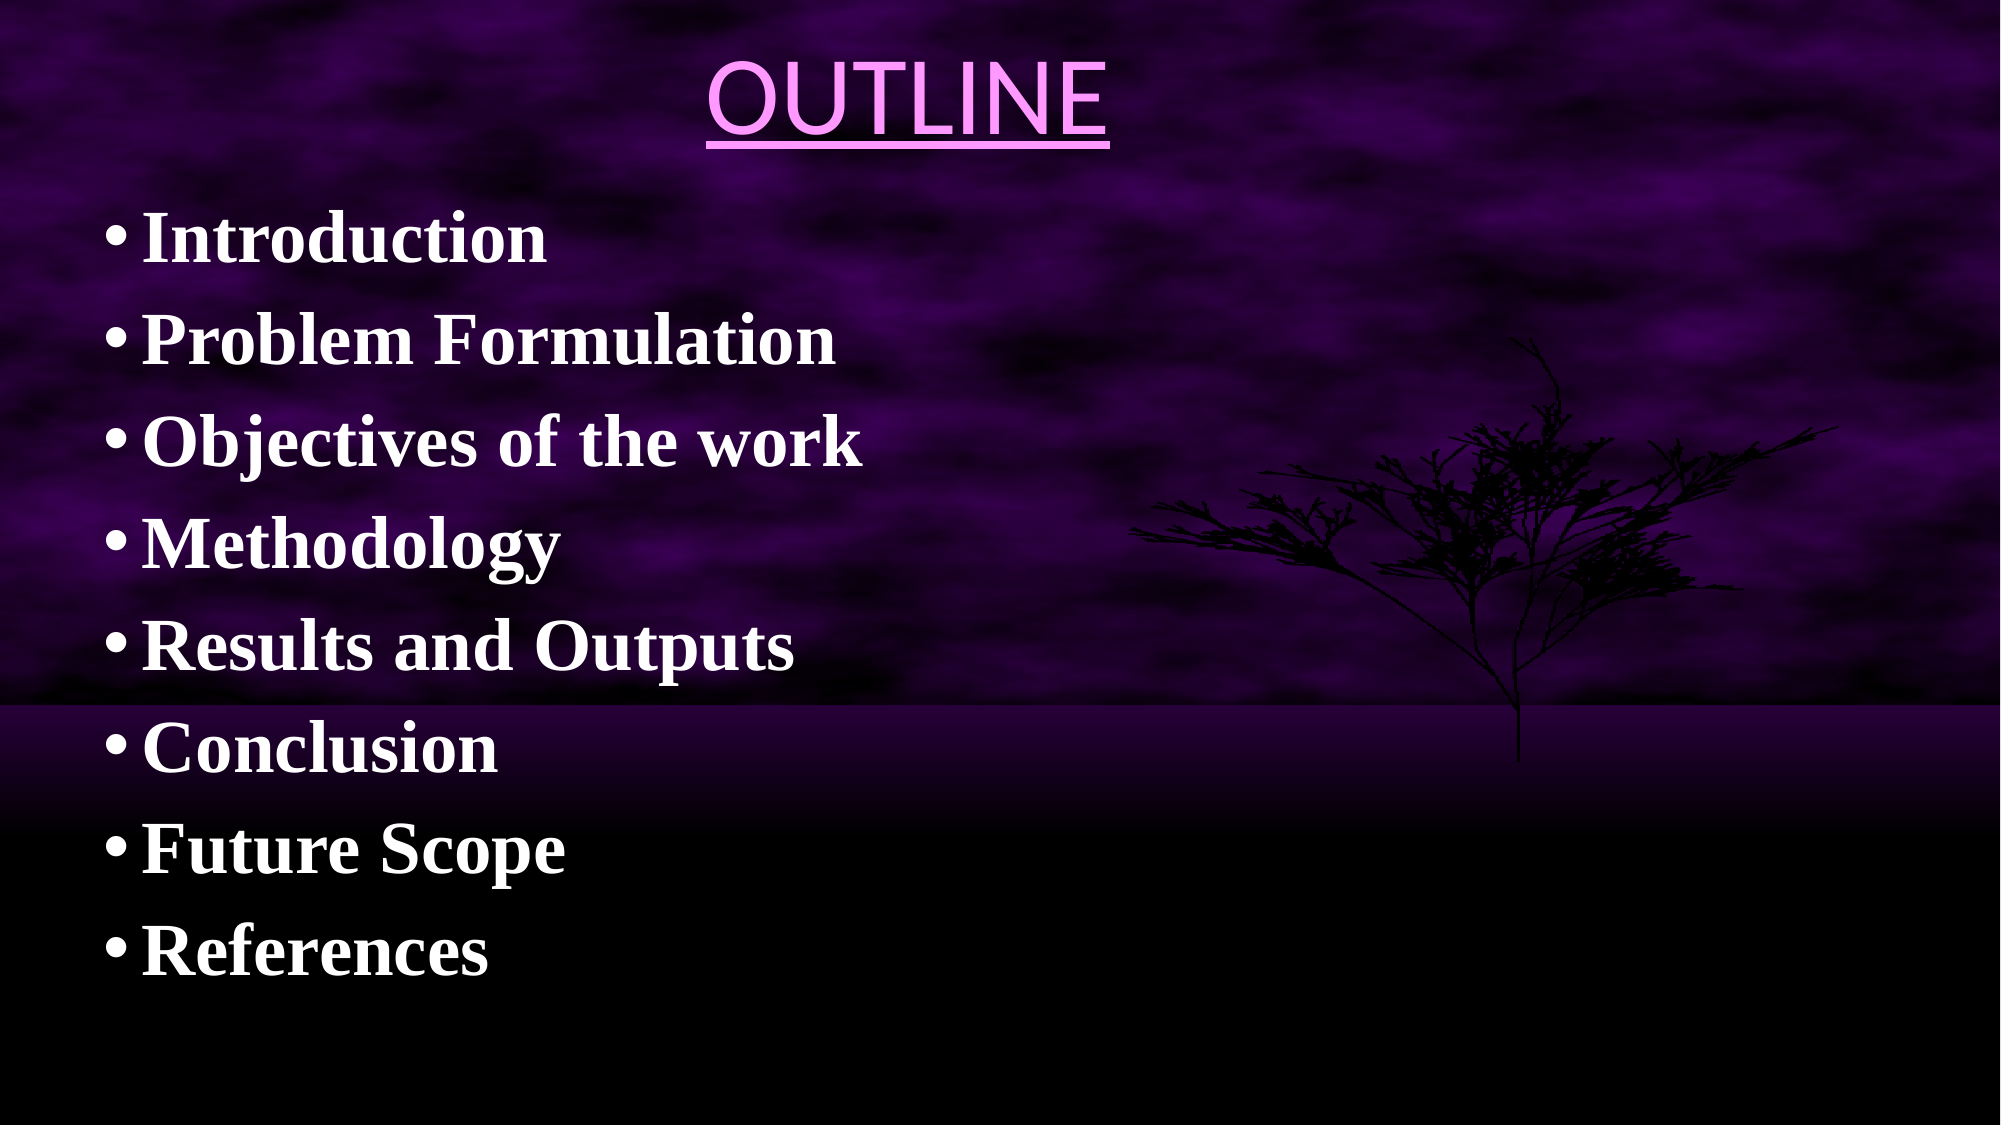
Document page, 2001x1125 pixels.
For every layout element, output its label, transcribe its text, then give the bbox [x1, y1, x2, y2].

picture [0, 0, 2001, 1125]
title OUTLINE [690, 36, 1780, 160]
list Introduction Problem Formulation Objectives of the work Methodology Results and Outputs Conclusion Future Scope References [88, 190, 1636, 1102]
